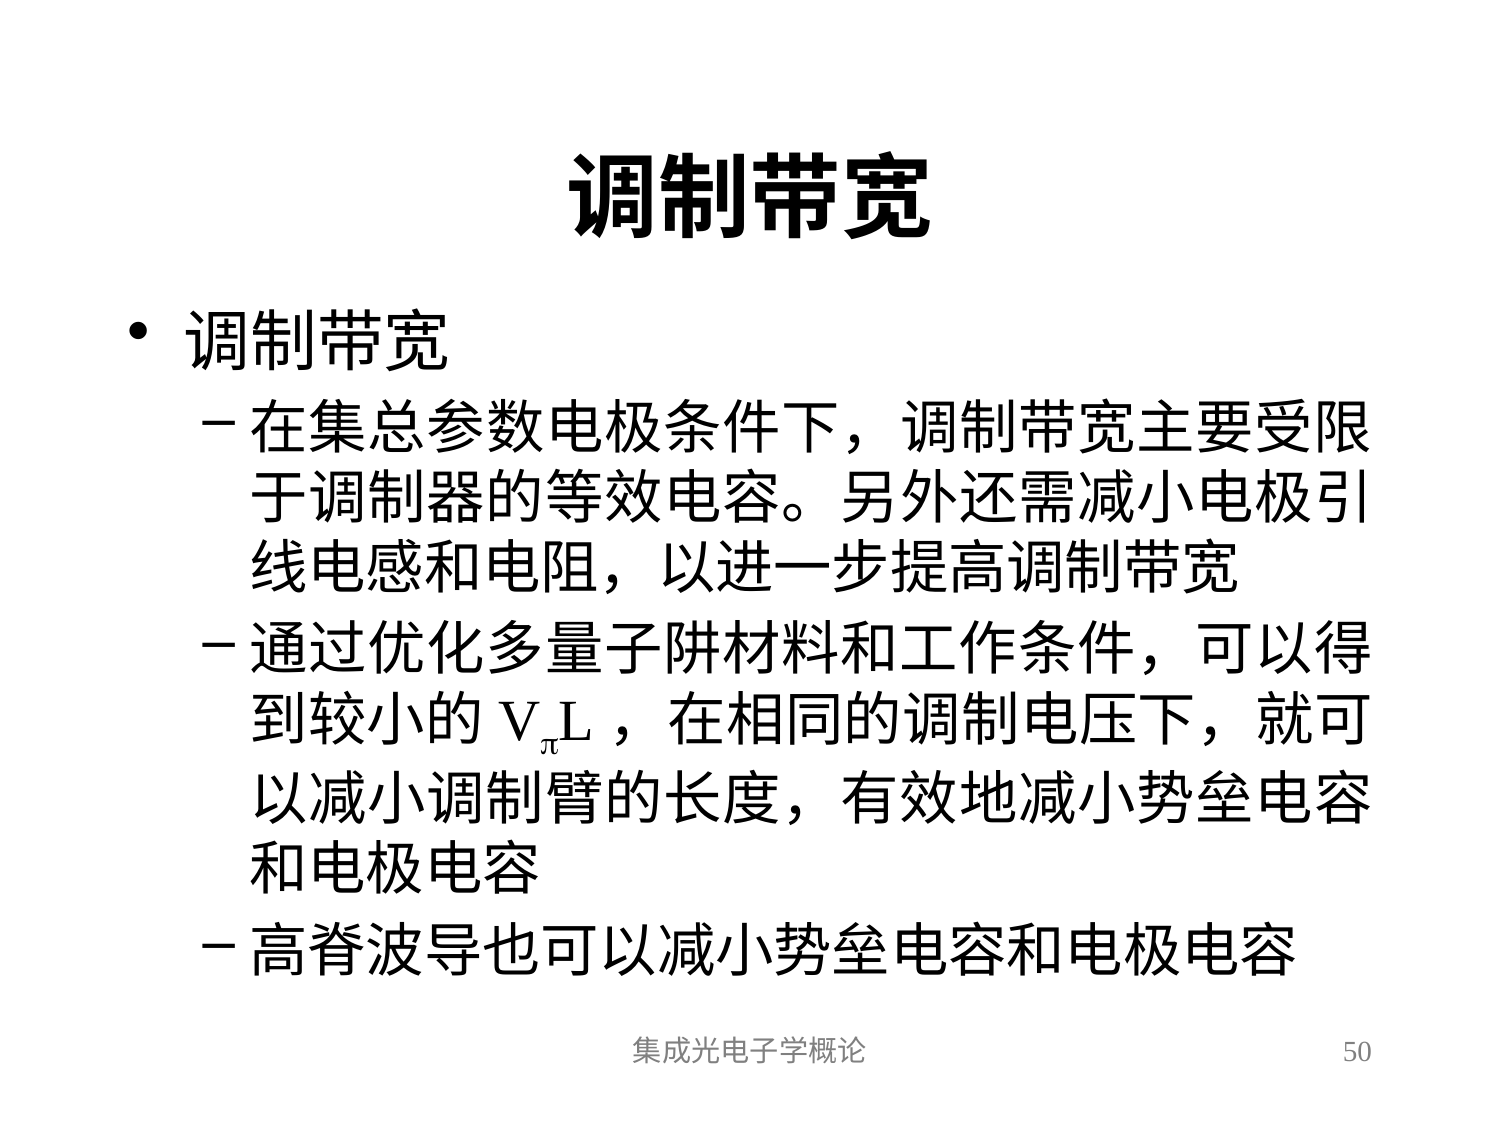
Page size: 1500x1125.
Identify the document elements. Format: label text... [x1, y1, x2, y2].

title 调制带宽 [112, 99, 1388, 288]
slide_number 50 [1074, 1024, 1388, 1101]
footer 集成光电子学概论 [512, 1024, 988, 1101]
list 调制带宽 在集总参数电极条件下，调制带宽主要受限于调制器的等效电容。另外还需减小电极引线电感和电阻，以进一步提高调制带宽 通过优化多量子阱材料和工作条件，可以得到较小的VL，在相同的调制电压下，就可以减小调制臂的长度，有效地减小势垒电容和电极电容 高脊波导也可以减小势垒电容和电极电容 [112, 290, 1388, 966]
